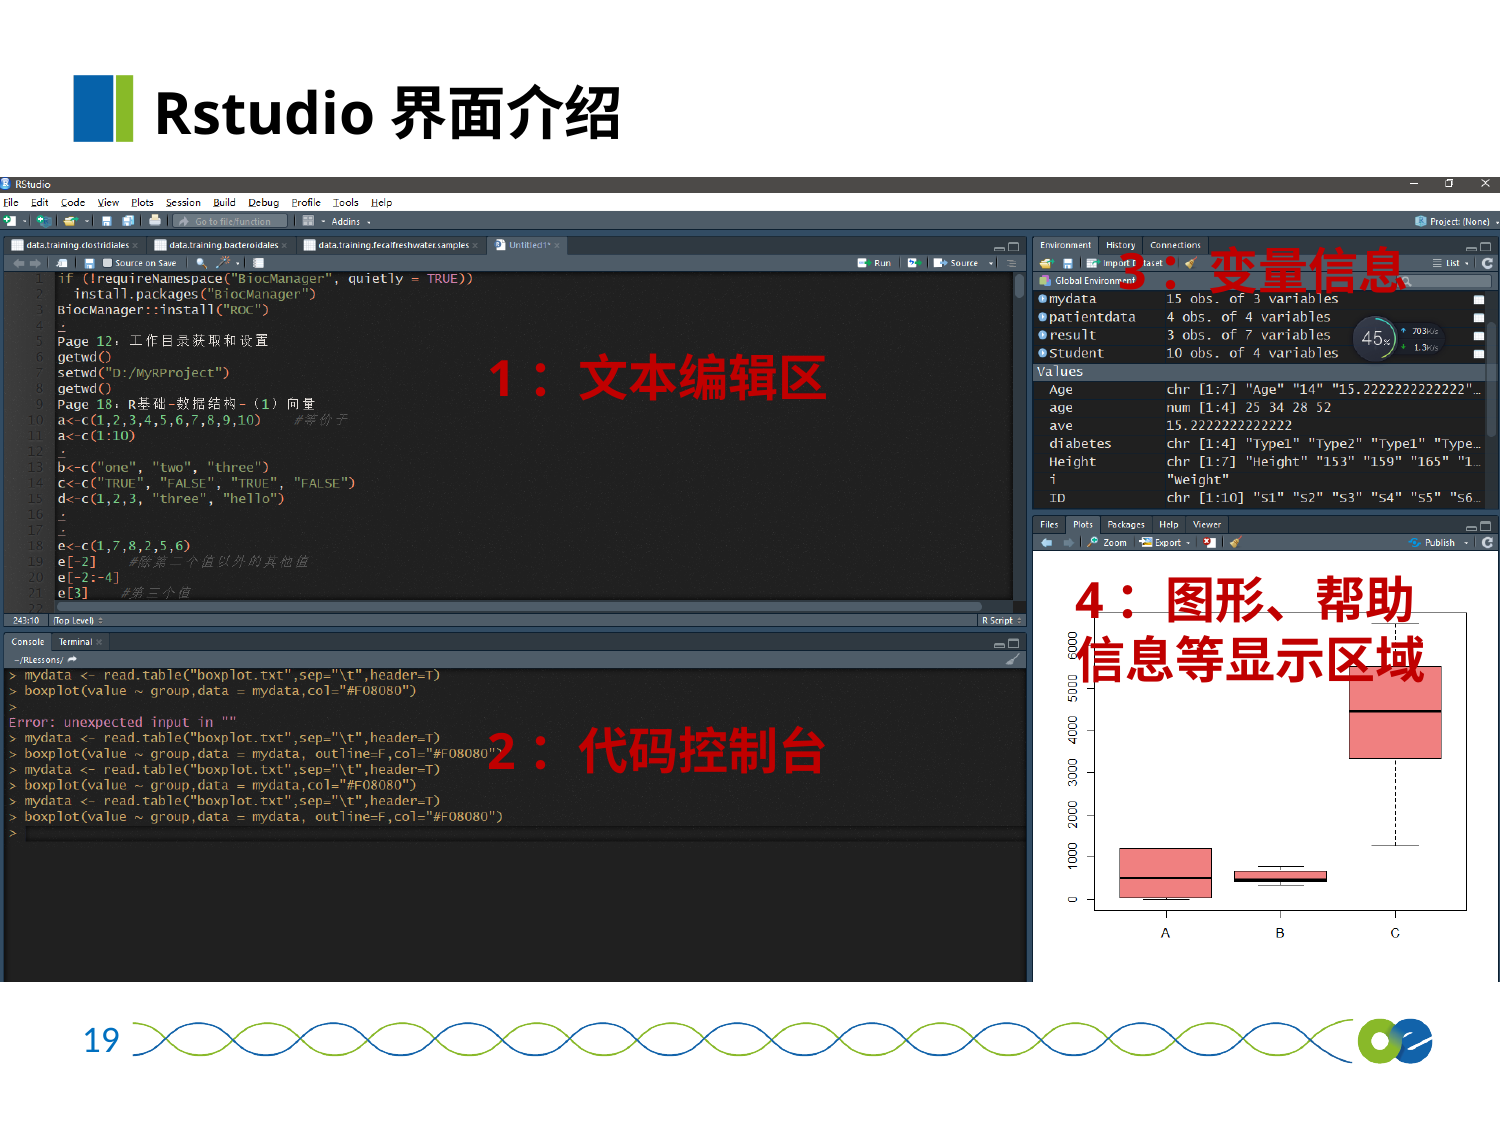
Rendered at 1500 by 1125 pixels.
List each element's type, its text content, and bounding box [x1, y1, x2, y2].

slide_number 19 [67, 1007, 405, 1068]
picture [126, 1004, 1441, 1079]
text_box Rstudio界面介绍 [142, 70, 1358, 152]
picture [29, 66, 185, 149]
picture [0, 177, 1500, 982]
